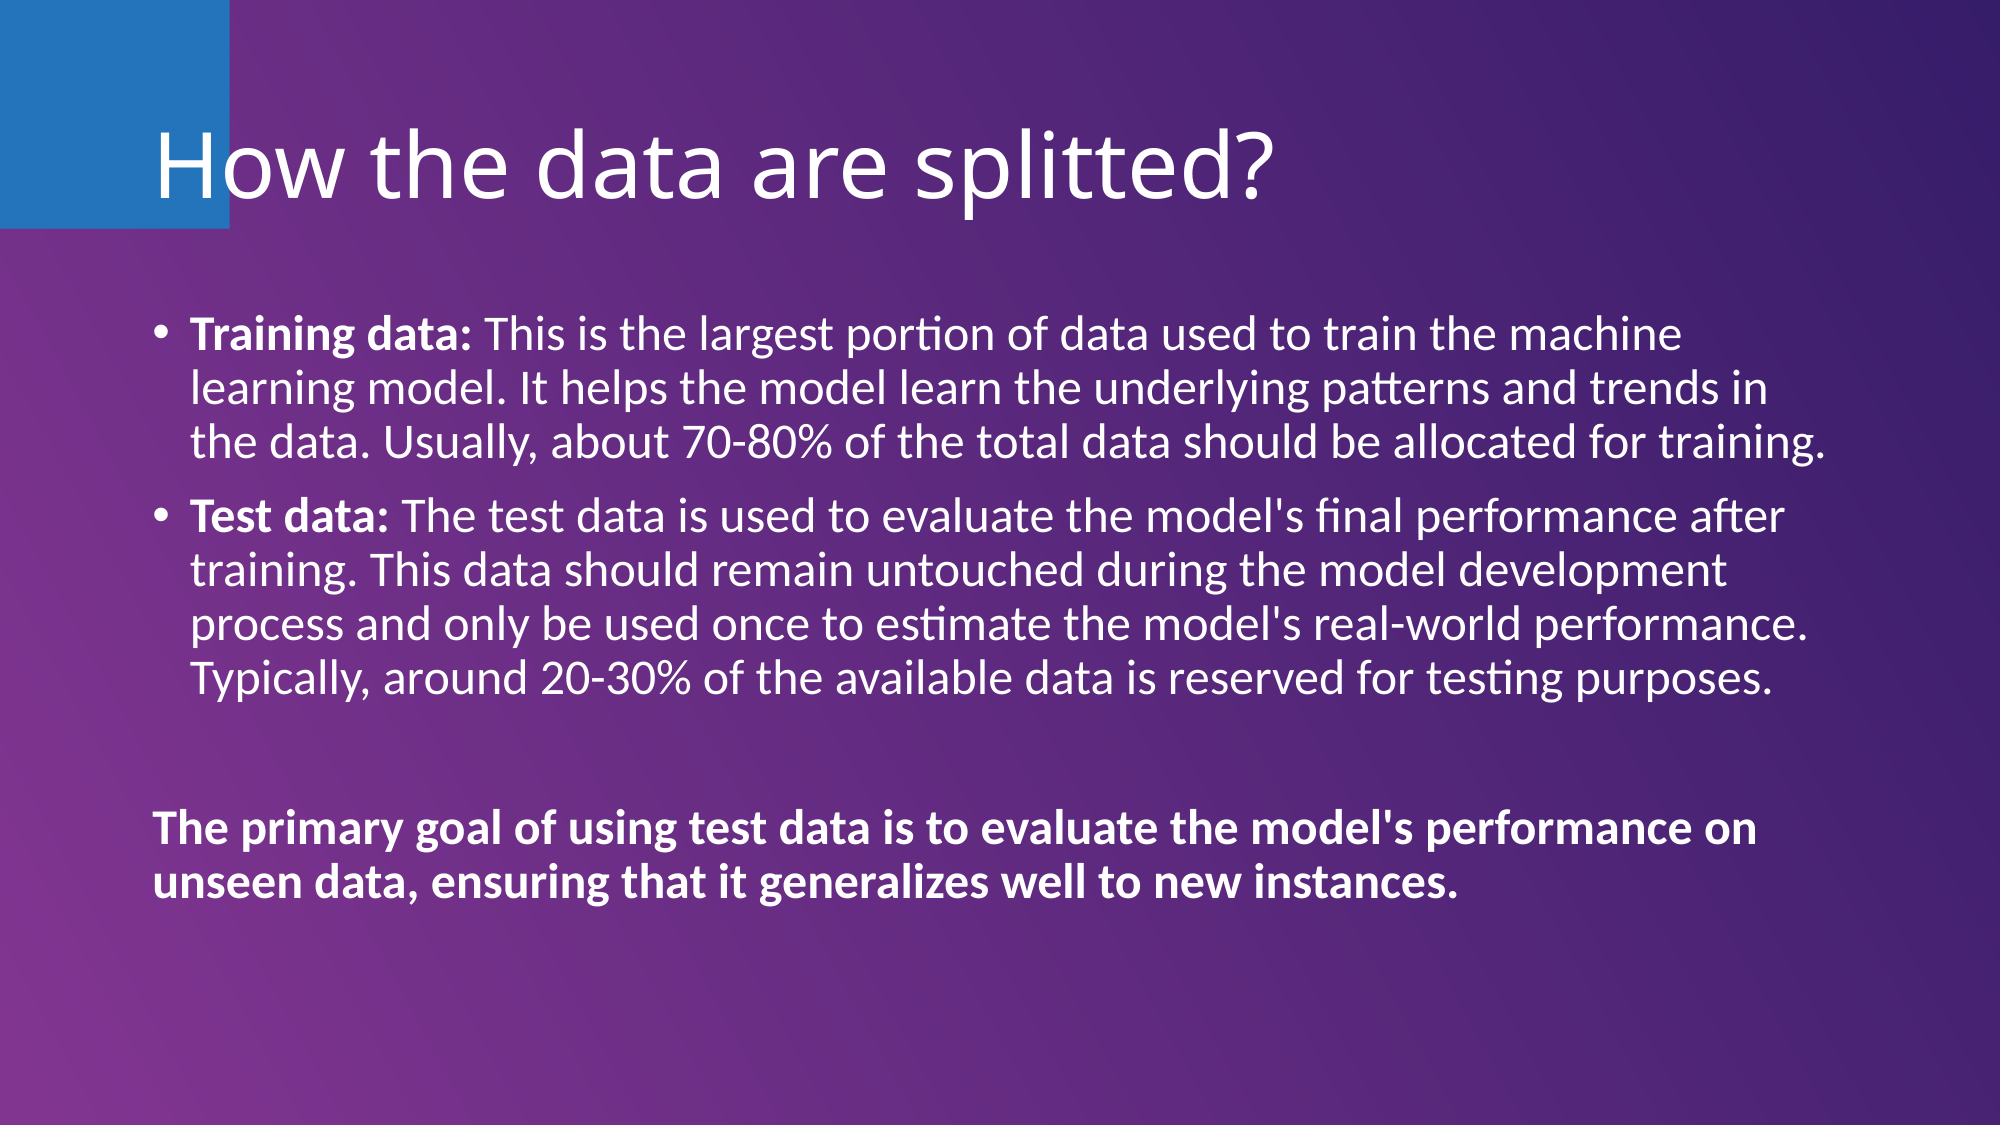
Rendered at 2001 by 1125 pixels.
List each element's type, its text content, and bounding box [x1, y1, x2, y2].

list Training data: This is the largest portion of data used to train the machine learning model. It helps the model learn the underlying patterns and trends in the data. Usually, about 70-80% of the total data should be allocated for training. Test data: The test data is used to evaluate the model's final performance after training. This data should remain untouched during the model development process and only be used once to estimate the model's real-world performance. Typically, around 20-30% of the available data is reserved for testing purposes. The primary goal of using test data is to evaluate the model's performance on unseen data, ensuring that it generalizes well to new instances. [137, 299, 1863, 1014]
title How the data are splitted? [137, 59, 1863, 278]
picture [0, 0, 2000, 1125]
